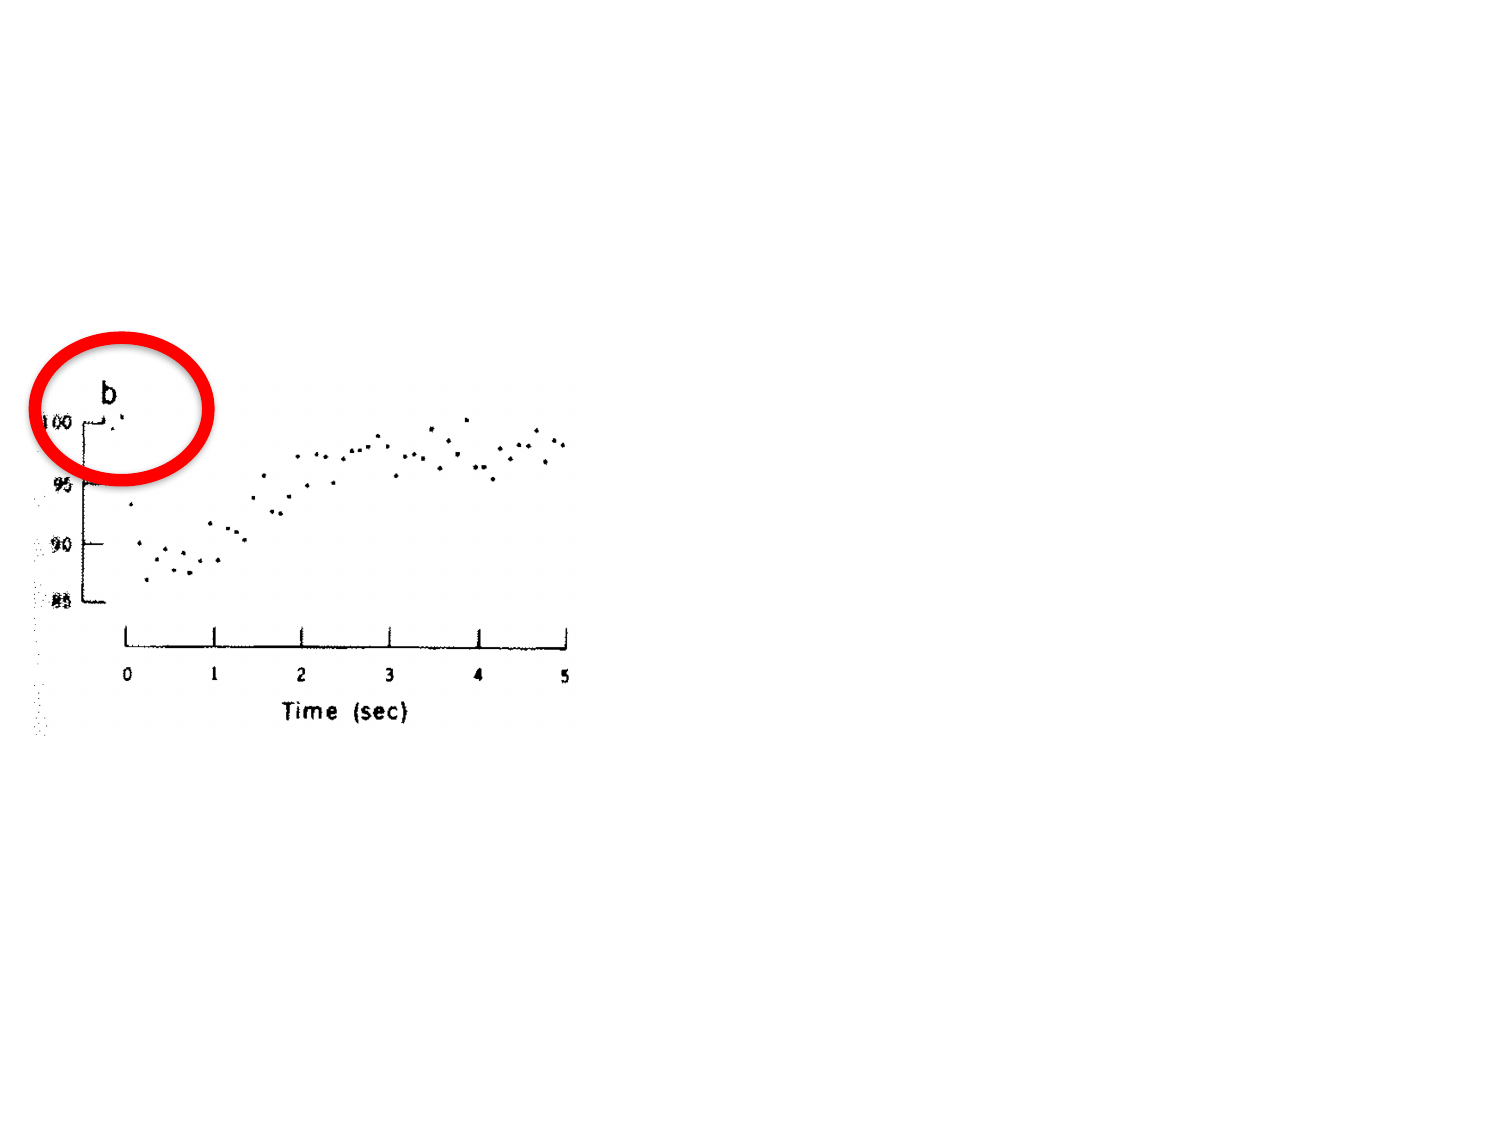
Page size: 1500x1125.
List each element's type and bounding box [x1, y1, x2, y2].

text_box [49, 336, 194, 368]
picture [34, 369, 604, 738]
